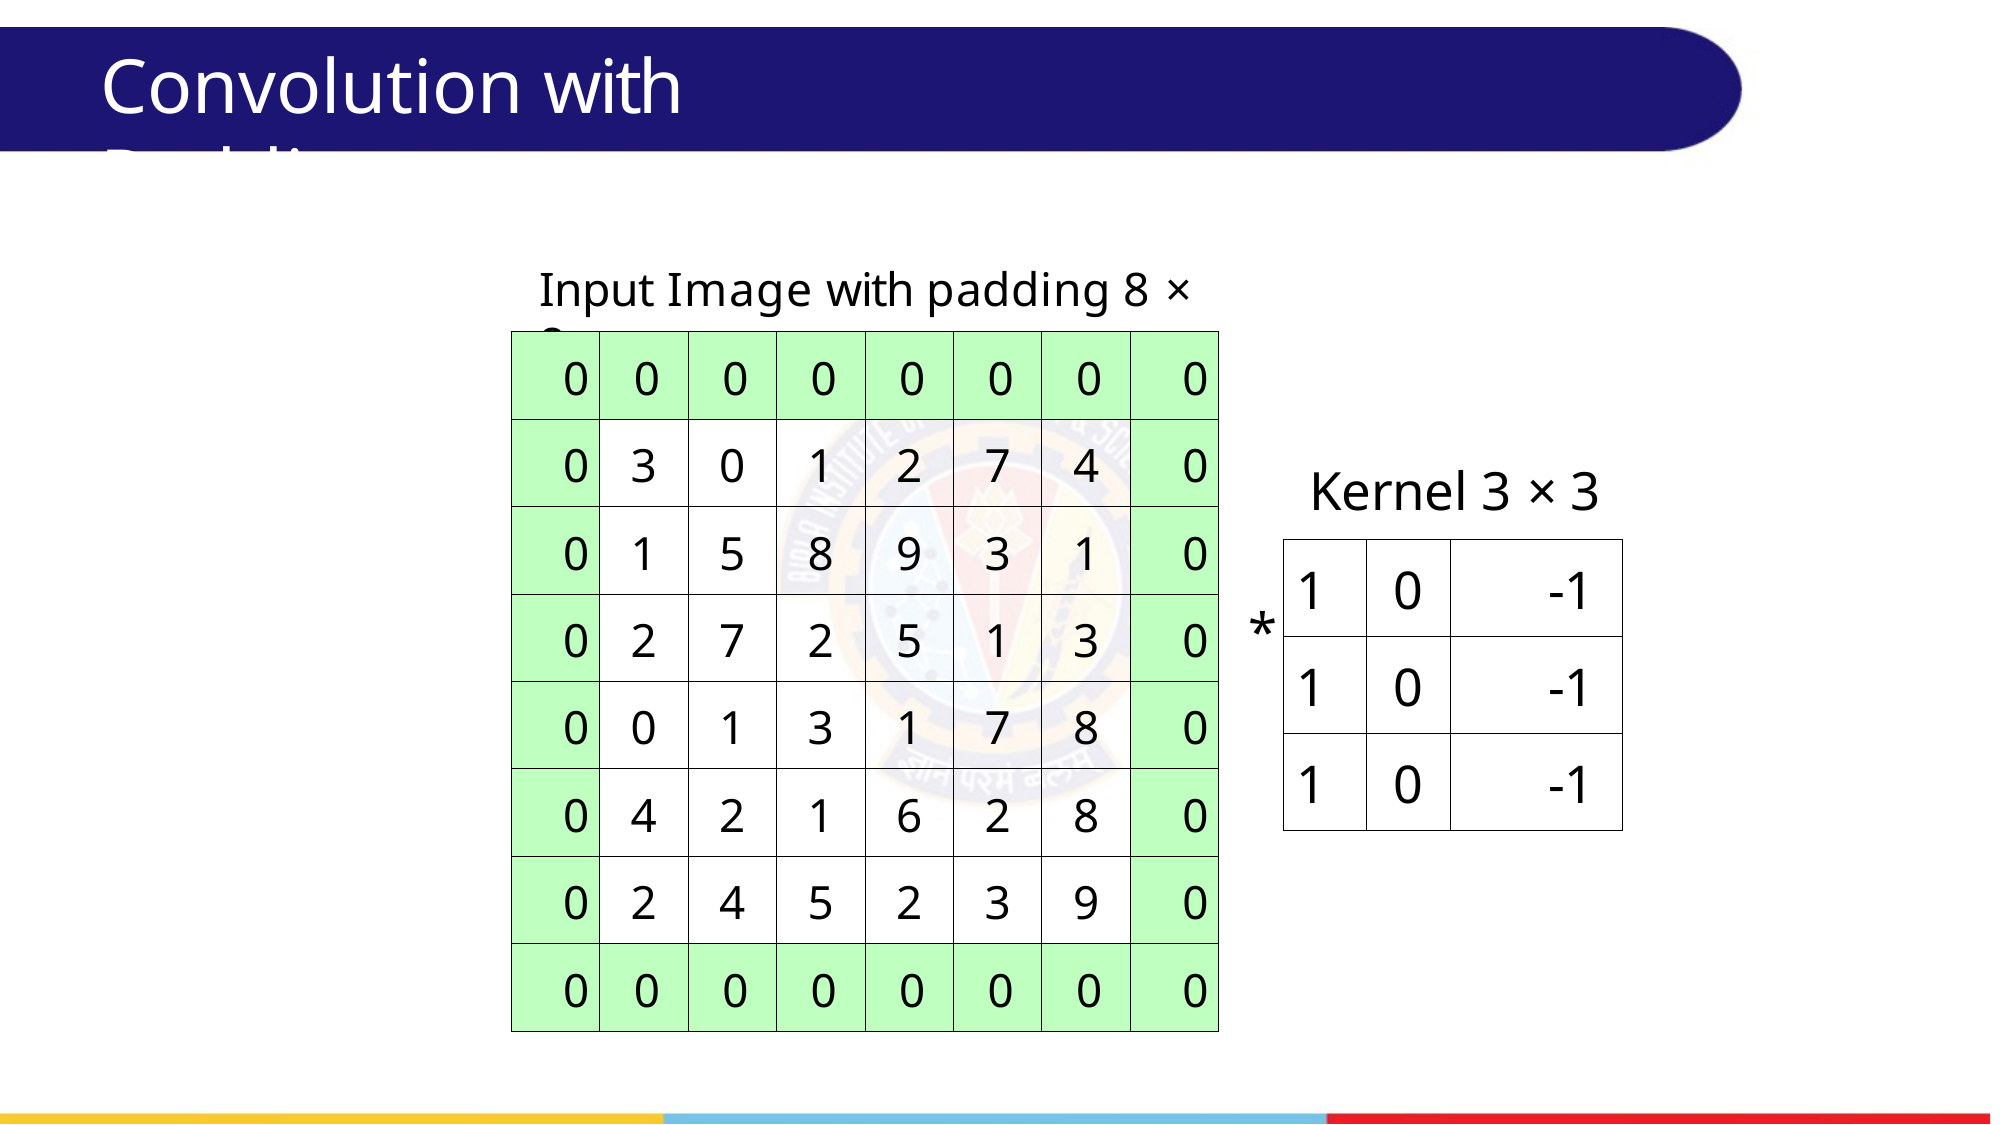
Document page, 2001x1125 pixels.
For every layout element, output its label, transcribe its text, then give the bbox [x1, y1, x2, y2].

table_cell 0 [1131, 944, 1218, 1031]
table_cell 1 [689, 682, 776, 768]
table_cell -1 [1451, 734, 1622, 830]
table_cell 1 [777, 420, 865, 506]
text_box Input Image with padding 8 × 8 [534, 254, 1197, 331]
table_cell 2 [689, 769, 776, 856]
table_header 0 [512, 332, 599, 419]
table_cell 3 [1042, 595, 1130, 681]
table_cell 1 [1042, 507, 1130, 594]
table_cell 3 [954, 507, 1041, 594]
table_cell 2 [866, 857, 953, 943]
table_cell 1 [600, 507, 688, 594]
table_header 0 [1042, 332, 1130, 419]
table_header 0 [600, 332, 688, 419]
table_cell 3 [777, 682, 865, 768]
table_cell 0 [1367, 734, 1450, 830]
text_box Kernel 3 × 3 * [1243, 453, 1603, 662]
table_cell 0 [512, 769, 599, 856]
table_cell 2 [954, 769, 1041, 856]
table_cell 0 [1131, 769, 1218, 856]
table_cell 0 [689, 944, 776, 1031]
table_header 1 [1284, 540, 1366, 636]
table_cell 4 [1042, 420, 1130, 506]
table_cell 1 [777, 769, 865, 856]
table_cell 0 [777, 944, 865, 1031]
table_cell 2 [600, 857, 688, 943]
table_cell 8 [777, 507, 865, 594]
picture [0, 27, 1991, 1124]
table_cell 0 [512, 857, 599, 943]
table_cell 6 [866, 769, 953, 856]
table_cell 5 [689, 507, 776, 594]
table_header 0 [954, 332, 1041, 419]
table_cell 0 [1042, 944, 1130, 1031]
table_cell 0 [512, 944, 599, 1031]
table_cell 2 [866, 420, 953, 506]
table_header -1 [1451, 540, 1622, 636]
table_cell 0 [1131, 507, 1218, 594]
table_cell 4 [600, 769, 688, 856]
table_cell 0 [512, 420, 599, 506]
table_header 0 [1367, 540, 1450, 636]
table_cell 0 [600, 944, 688, 1031]
table_cell 7 [689, 595, 776, 681]
table_header 0 [866, 332, 953, 419]
table_cell 0 [689, 420, 776, 506]
table_header 0 [777, 332, 865, 419]
table_cell 9 [1042, 857, 1130, 943]
table_cell 9 [866, 507, 953, 594]
table_cell 5 [866, 595, 953, 681]
table_cell 3 [600, 420, 688, 506]
table_cell 0 [512, 595, 599, 681]
table_cell 7 [954, 420, 1041, 506]
table_cell 0 [954, 944, 1041, 1031]
table_cell 0 [512, 507, 599, 594]
table_cell 2 [777, 595, 865, 681]
table_cell 1 [866, 682, 953, 768]
table_cell 8 [1042, 682, 1130, 768]
table_header 0 [1131, 332, 1218, 419]
table_cell 0 [1131, 595, 1218, 681]
table_cell 2 [600, 595, 688, 681]
table_cell 1 [954, 595, 1041, 681]
table_cell 4 [689, 857, 776, 943]
table_cell 1 [1284, 637, 1366, 733]
table_cell 0 [1367, 637, 1450, 733]
table_cell -1 [1451, 637, 1622, 733]
table_cell 0 [1131, 682, 1218, 768]
table_cell 3 [954, 857, 1041, 943]
table_cell 7 [954, 682, 1041, 768]
table_cell 0 [866, 944, 953, 1031]
table_cell 0 [1131, 857, 1218, 943]
table_cell 8 [1042, 769, 1130, 856]
table_cell 0 [600, 682, 688, 768]
table_cell 0 [512, 682, 599, 768]
table_cell 0 [1131, 420, 1218, 506]
table_header 0 [689, 332, 776, 419]
text_box Convolution with Padding [95, 33, 954, 219]
table_cell 1 [1284, 734, 1366, 830]
table_cell 5 [777, 857, 865, 943]
